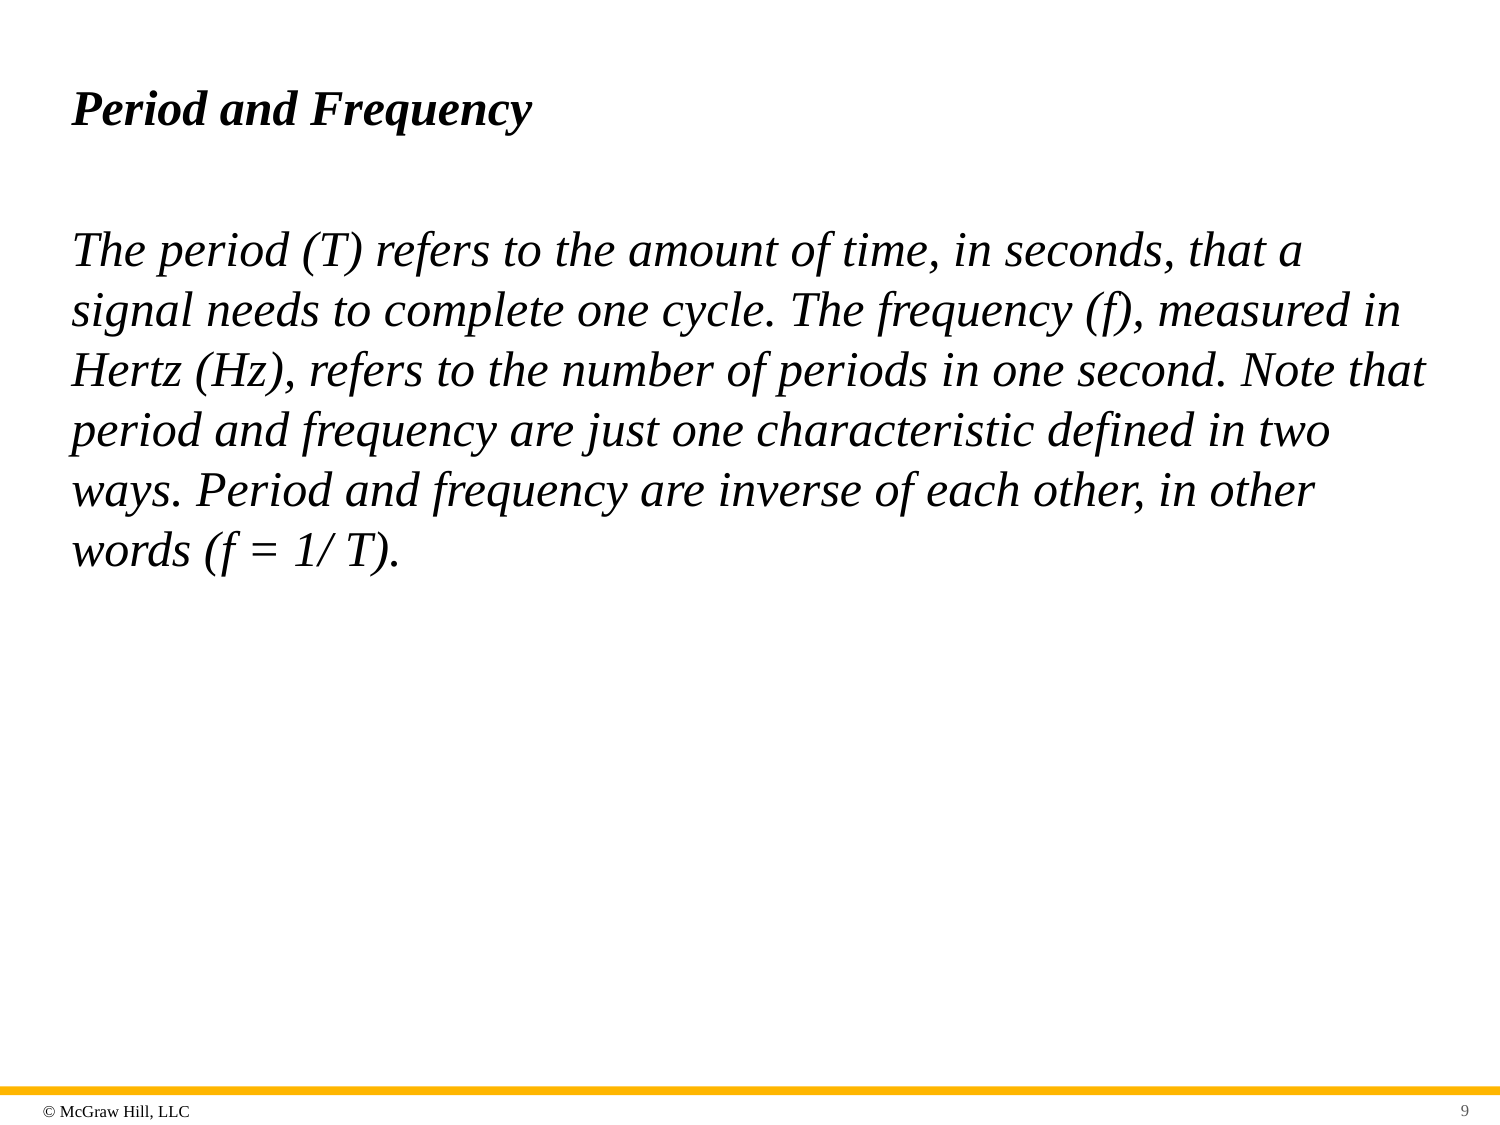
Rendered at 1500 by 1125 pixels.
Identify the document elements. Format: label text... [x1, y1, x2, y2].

slide_number 9 [1418, 1096, 1477, 1123]
list The period (T) refers to the amount of time, in seconds, that a signal needs to complete one cycle. The frequency (f), measured in Hertz (Hz), refers to the number of periods in one second. Note that period and frequency are just one characteristic defined in two ways. Period and frequency are inverse of each other, in other words (f = 1/ T). [56, 209, 1444, 1043]
title Period and Frequency [56, 50, 1444, 162]
